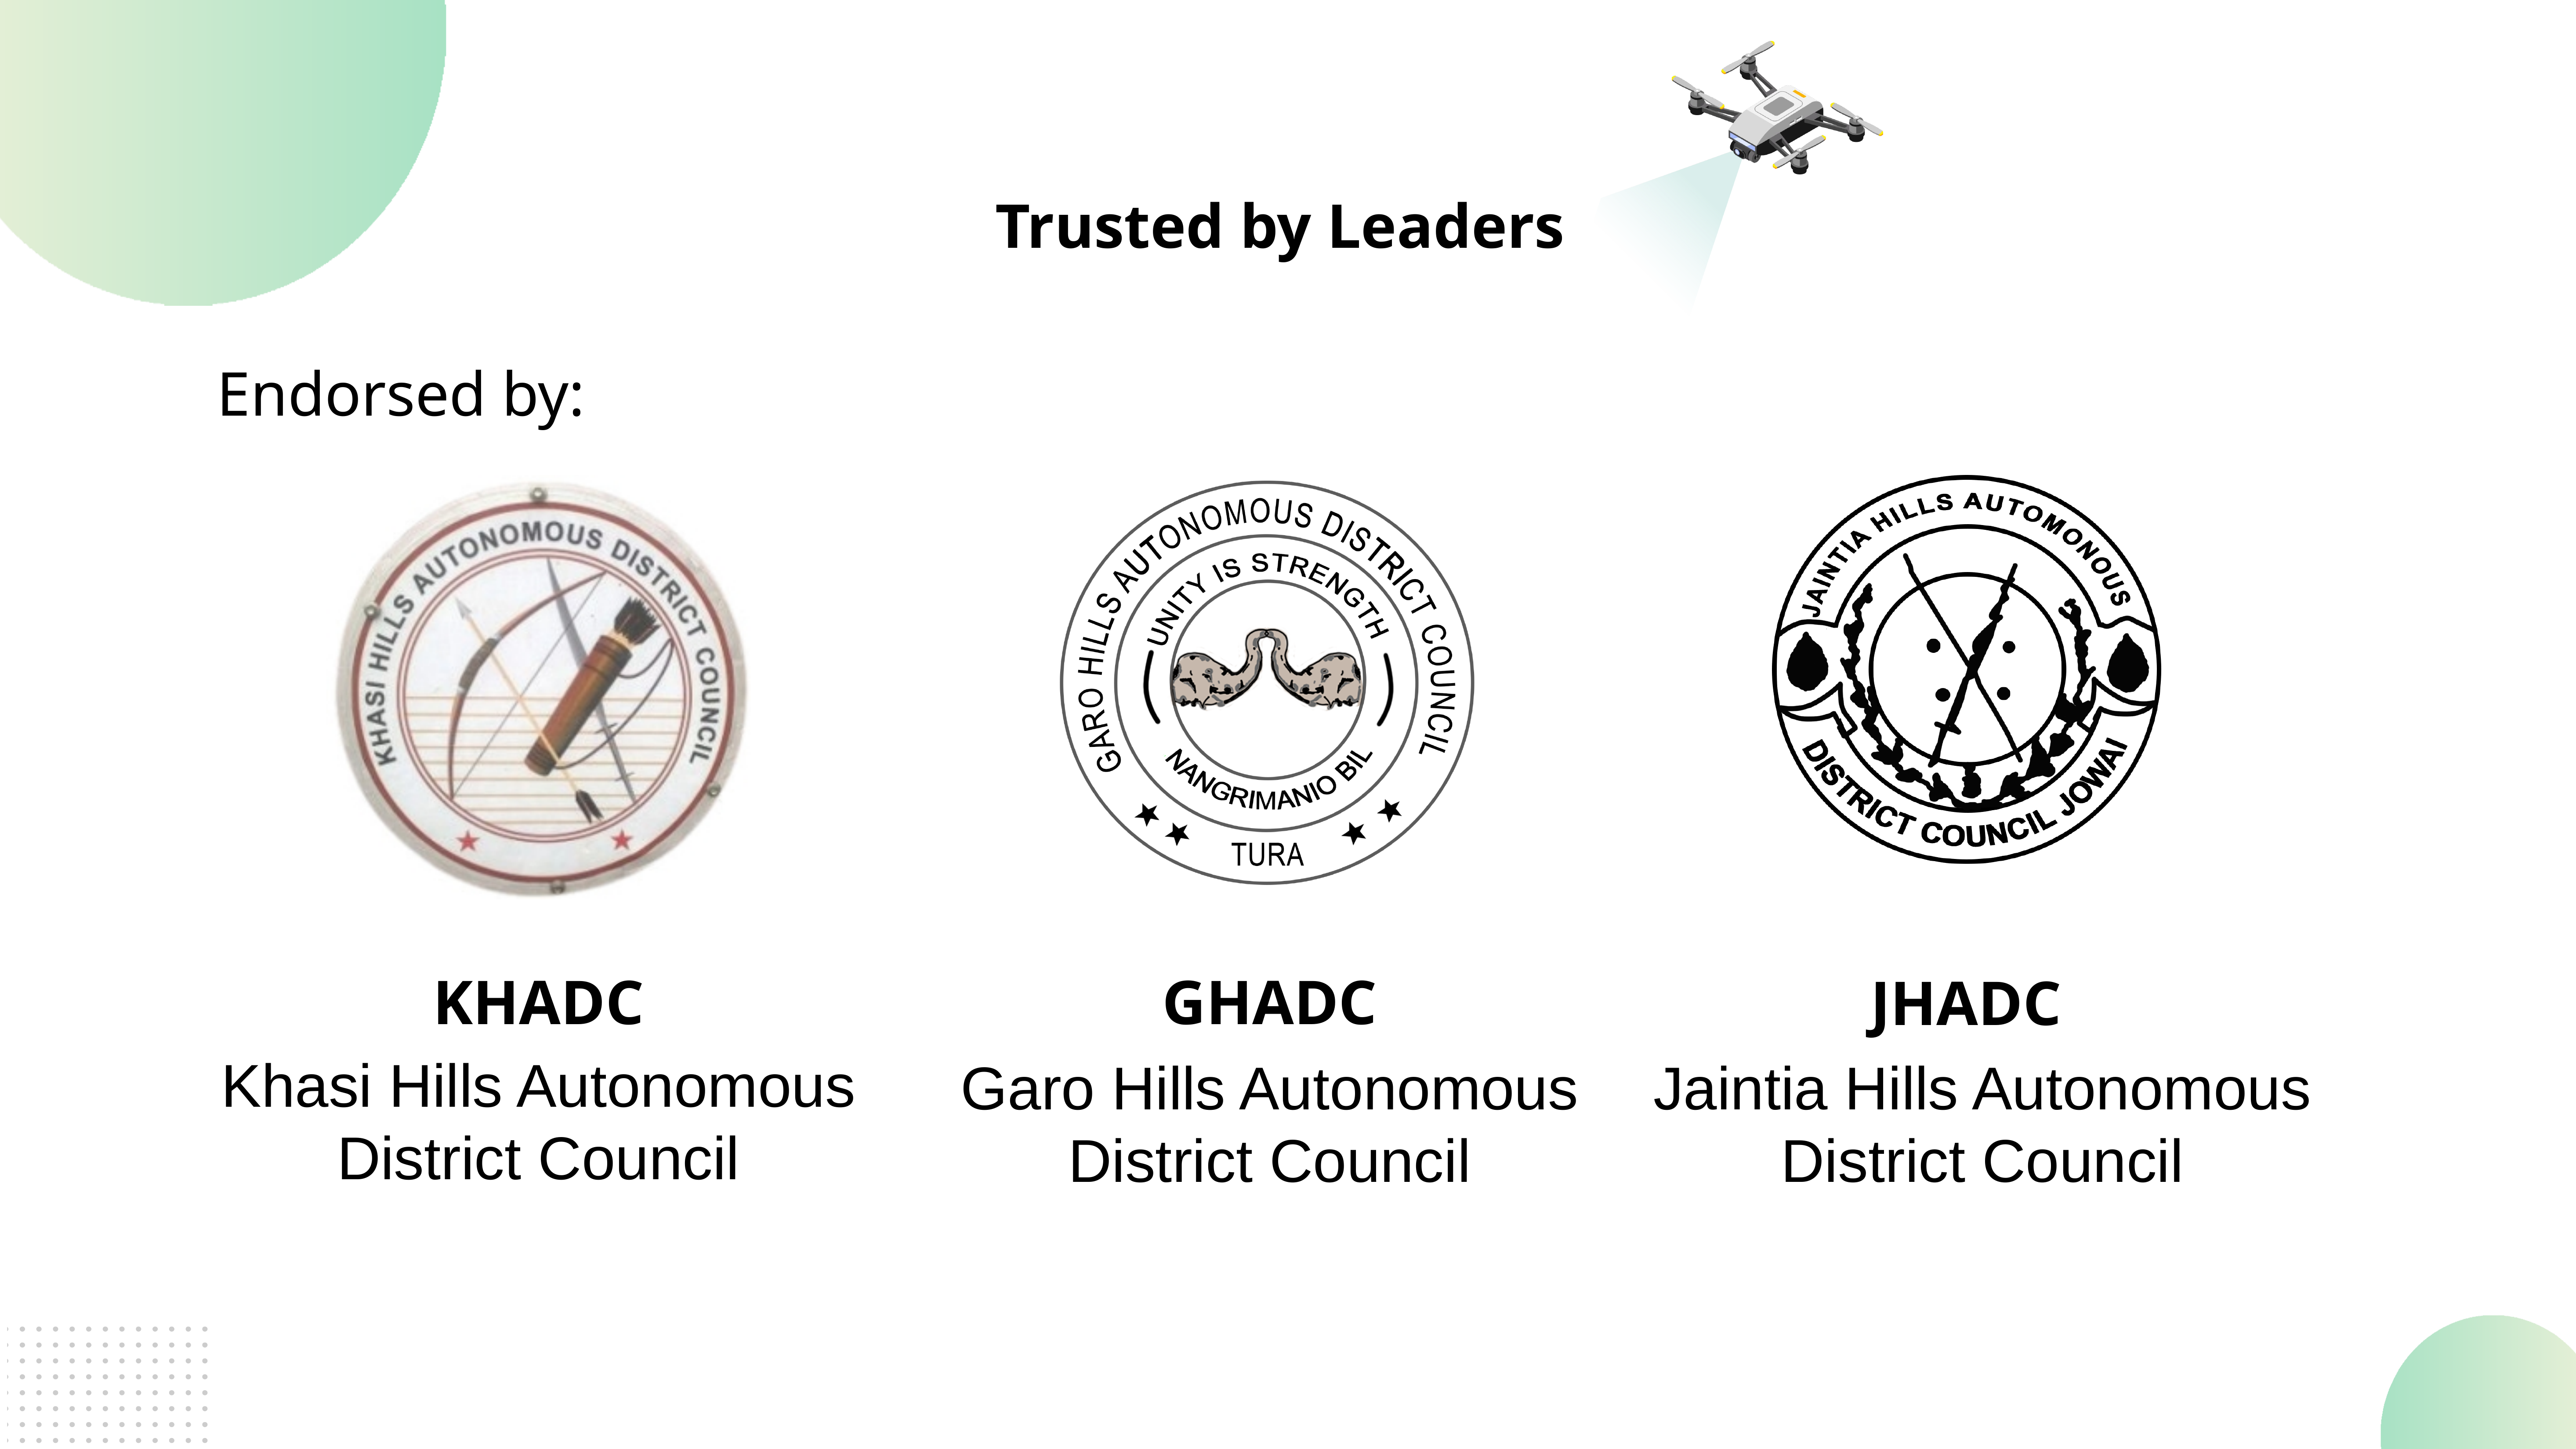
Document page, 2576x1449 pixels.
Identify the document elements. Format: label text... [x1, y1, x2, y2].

text_box Khasi Hills Autonomous District Council [211, 1043, 866, 1195]
text_box JHADC [1770, 961, 2162, 1041]
text_box Garo Hills Autonomous District Council [942, 1046, 1597, 1198]
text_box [1571, 40, 1883, 328]
picture [2380, 1315, 2576, 1449]
text_box Endorsed by: [210, 341, 657, 431]
text_box Jaintia Hills Autonomous District Council [1639, 1046, 2326, 1198]
picture [0, 0, 446, 306]
picture [1048, 471, 1491, 898]
picture [1766, 475, 2166, 864]
text_box Trusted by Leaders [876, 184, 1569, 263]
text_box GHADC [1073, 960, 1466, 1040]
text_box KHADC [342, 960, 735, 1040]
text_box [7, 1326, 208, 1443]
picture [326, 475, 751, 899]
